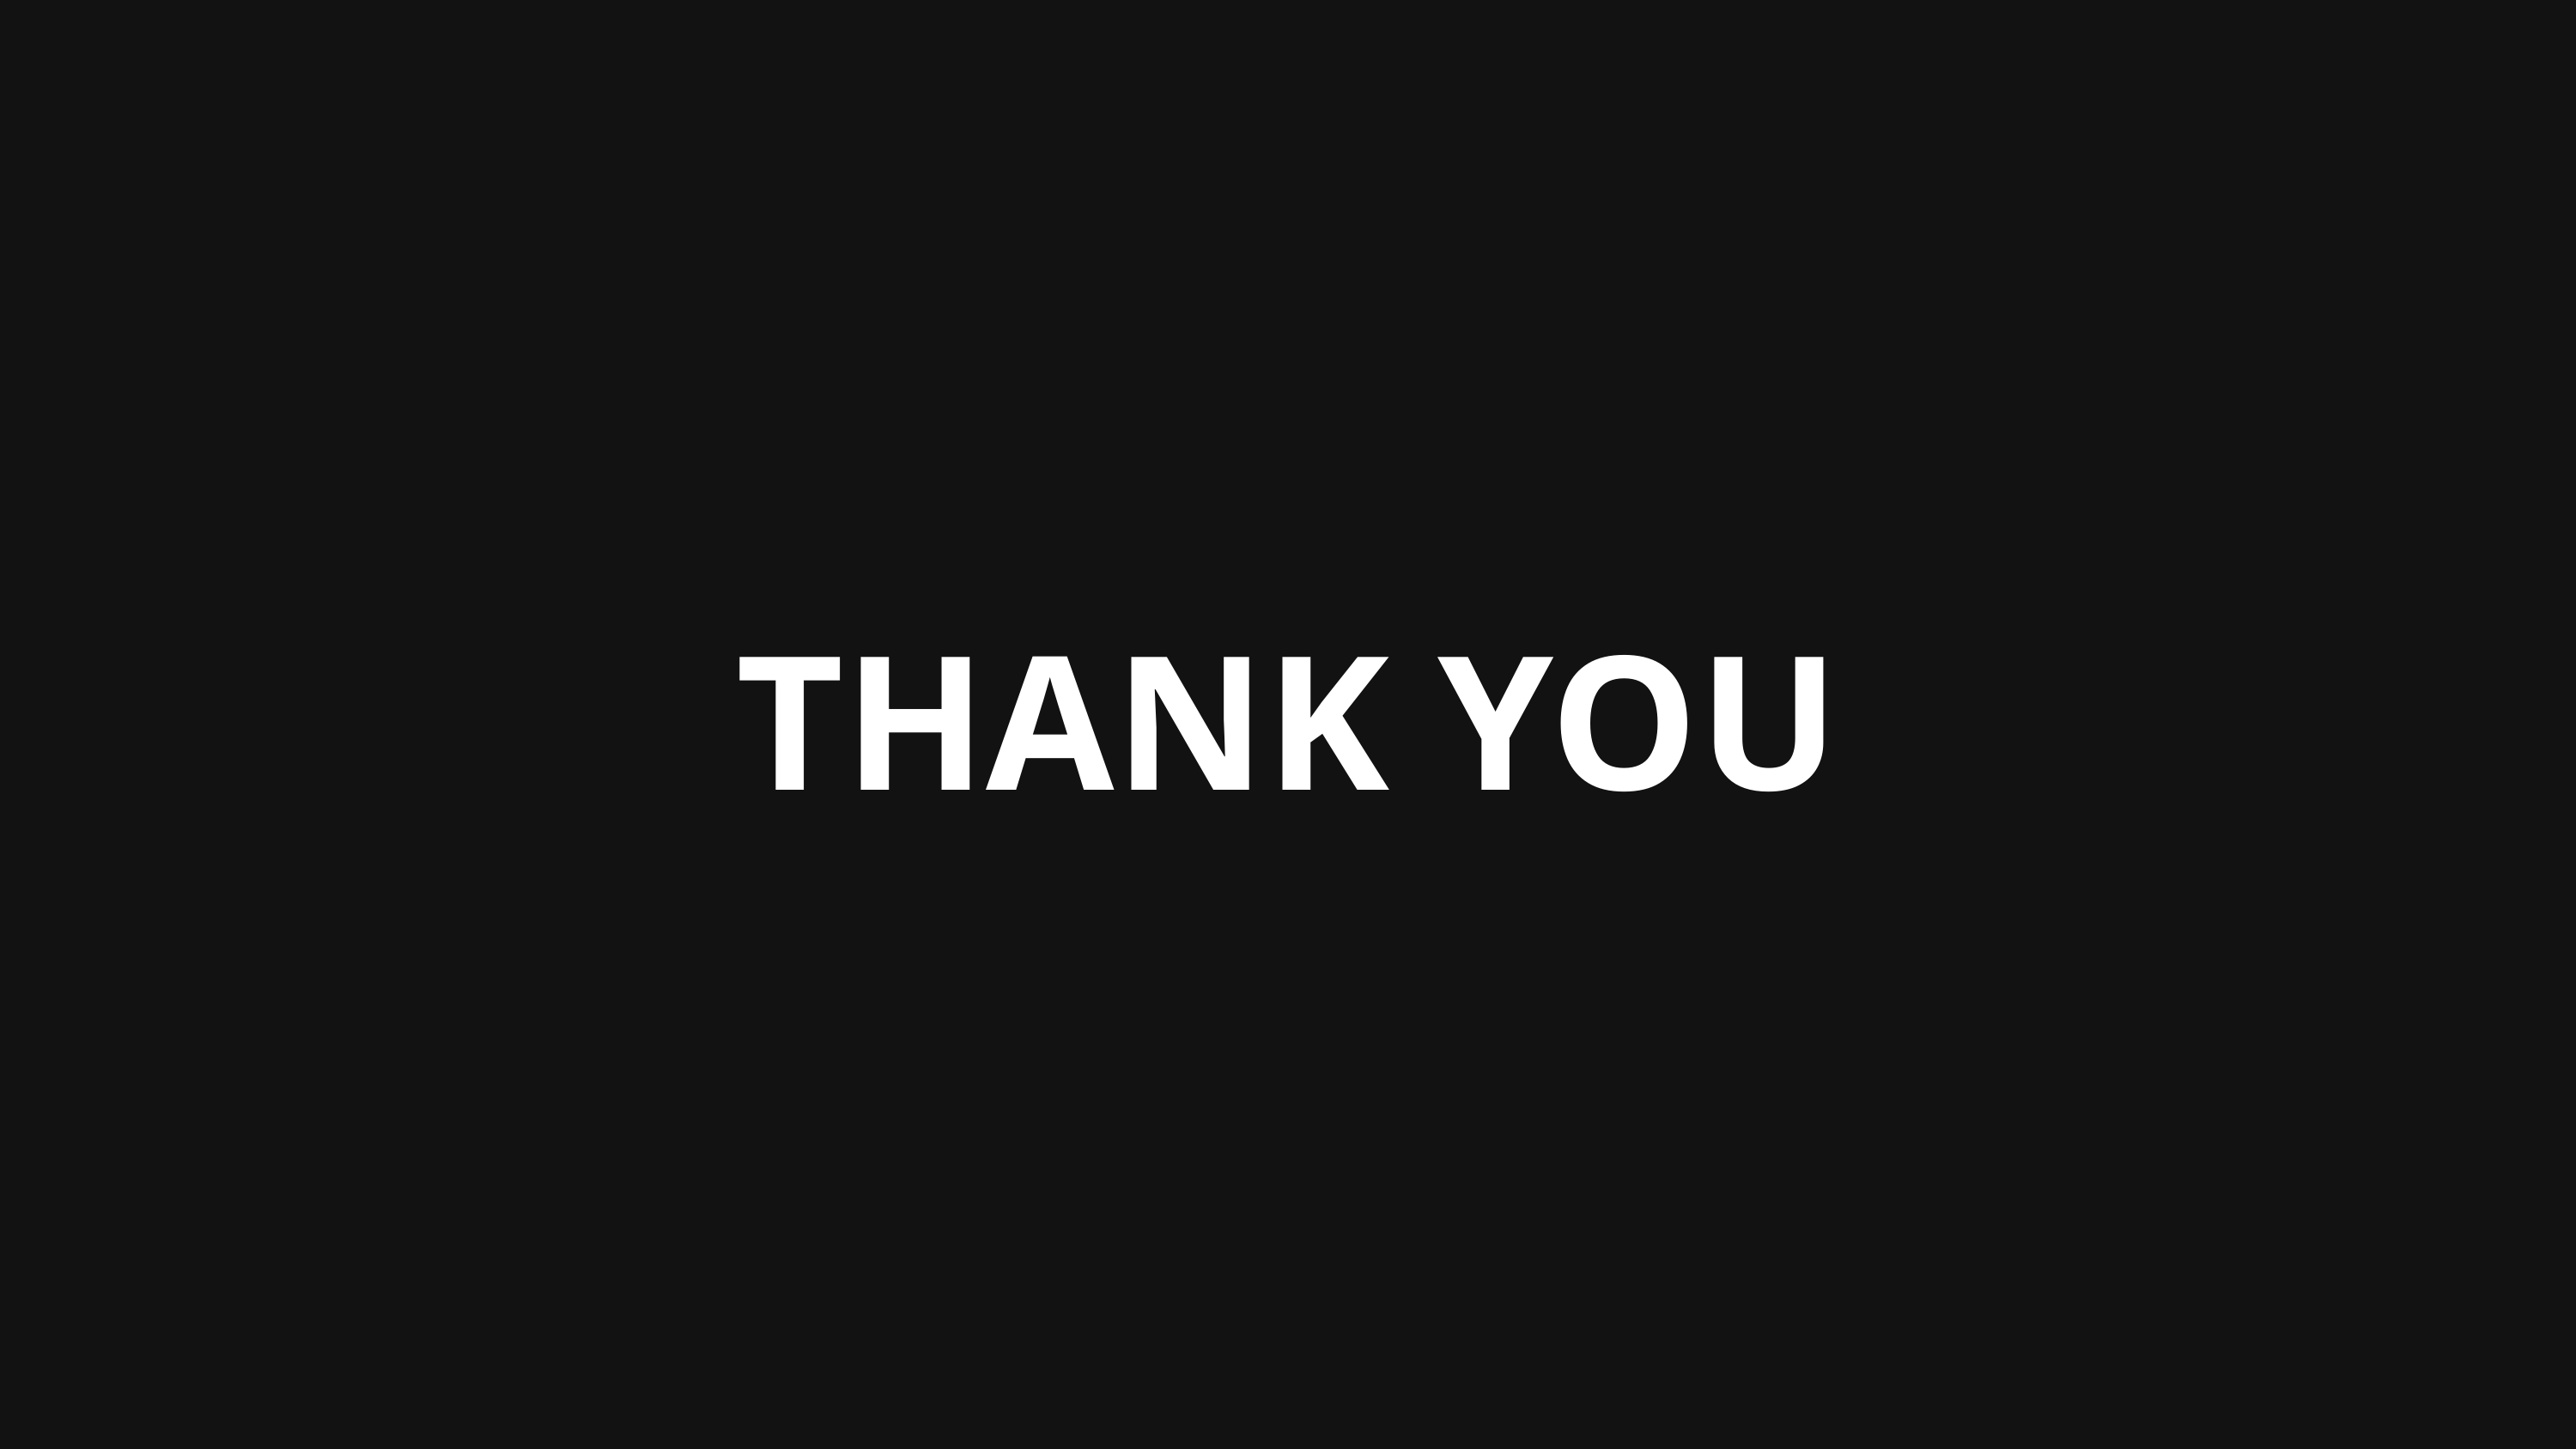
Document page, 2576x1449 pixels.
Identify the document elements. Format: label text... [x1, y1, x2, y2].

text_box THANK YOU [573, 641, 2003, 828]
